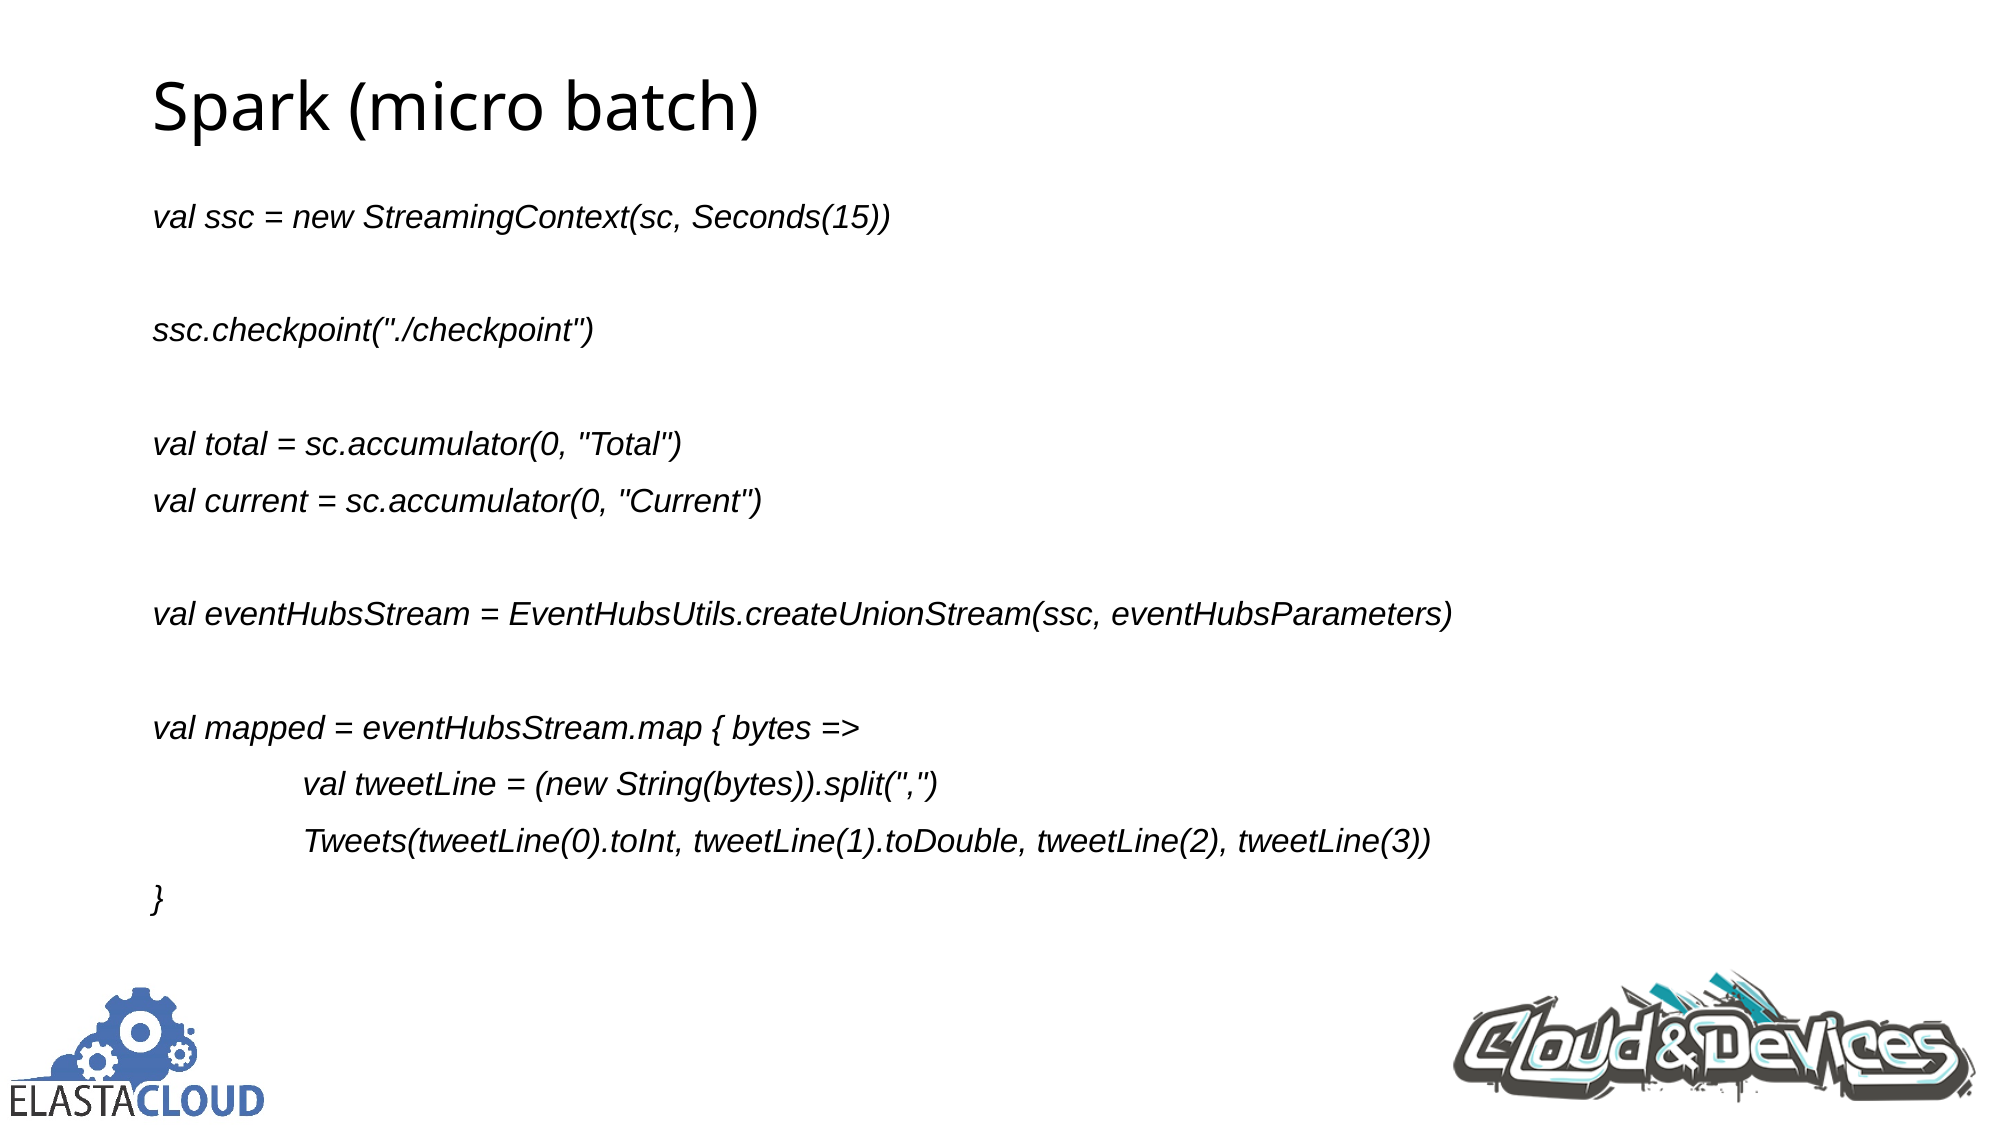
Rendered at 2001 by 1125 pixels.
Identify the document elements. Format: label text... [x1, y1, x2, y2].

picture [1429, 948, 2000, 1125]
picture [1, 983, 270, 1125]
title Spark (micro batch) [137, 51, 783, 153]
list val ssc = new StreamingContext(sc, Seconds(15)) ssc.checkpoint("./checkpoint") val total = sc.accumulator(0, "Total") val current = sc.accumulator(0, "Current") val eventHubsStream = EventHubsUtils.createUnionStream(ssc, eventHubsParameters) val mapped = eventHubsStream.map { bytes => val tweetLine = (new String(bytes)).split(",") Tweets(tweetLine(0).toInt, tweetLine(1).toDouble, tweetLine(2), tweetLine(3)) } [137, 192, 1873, 963]
